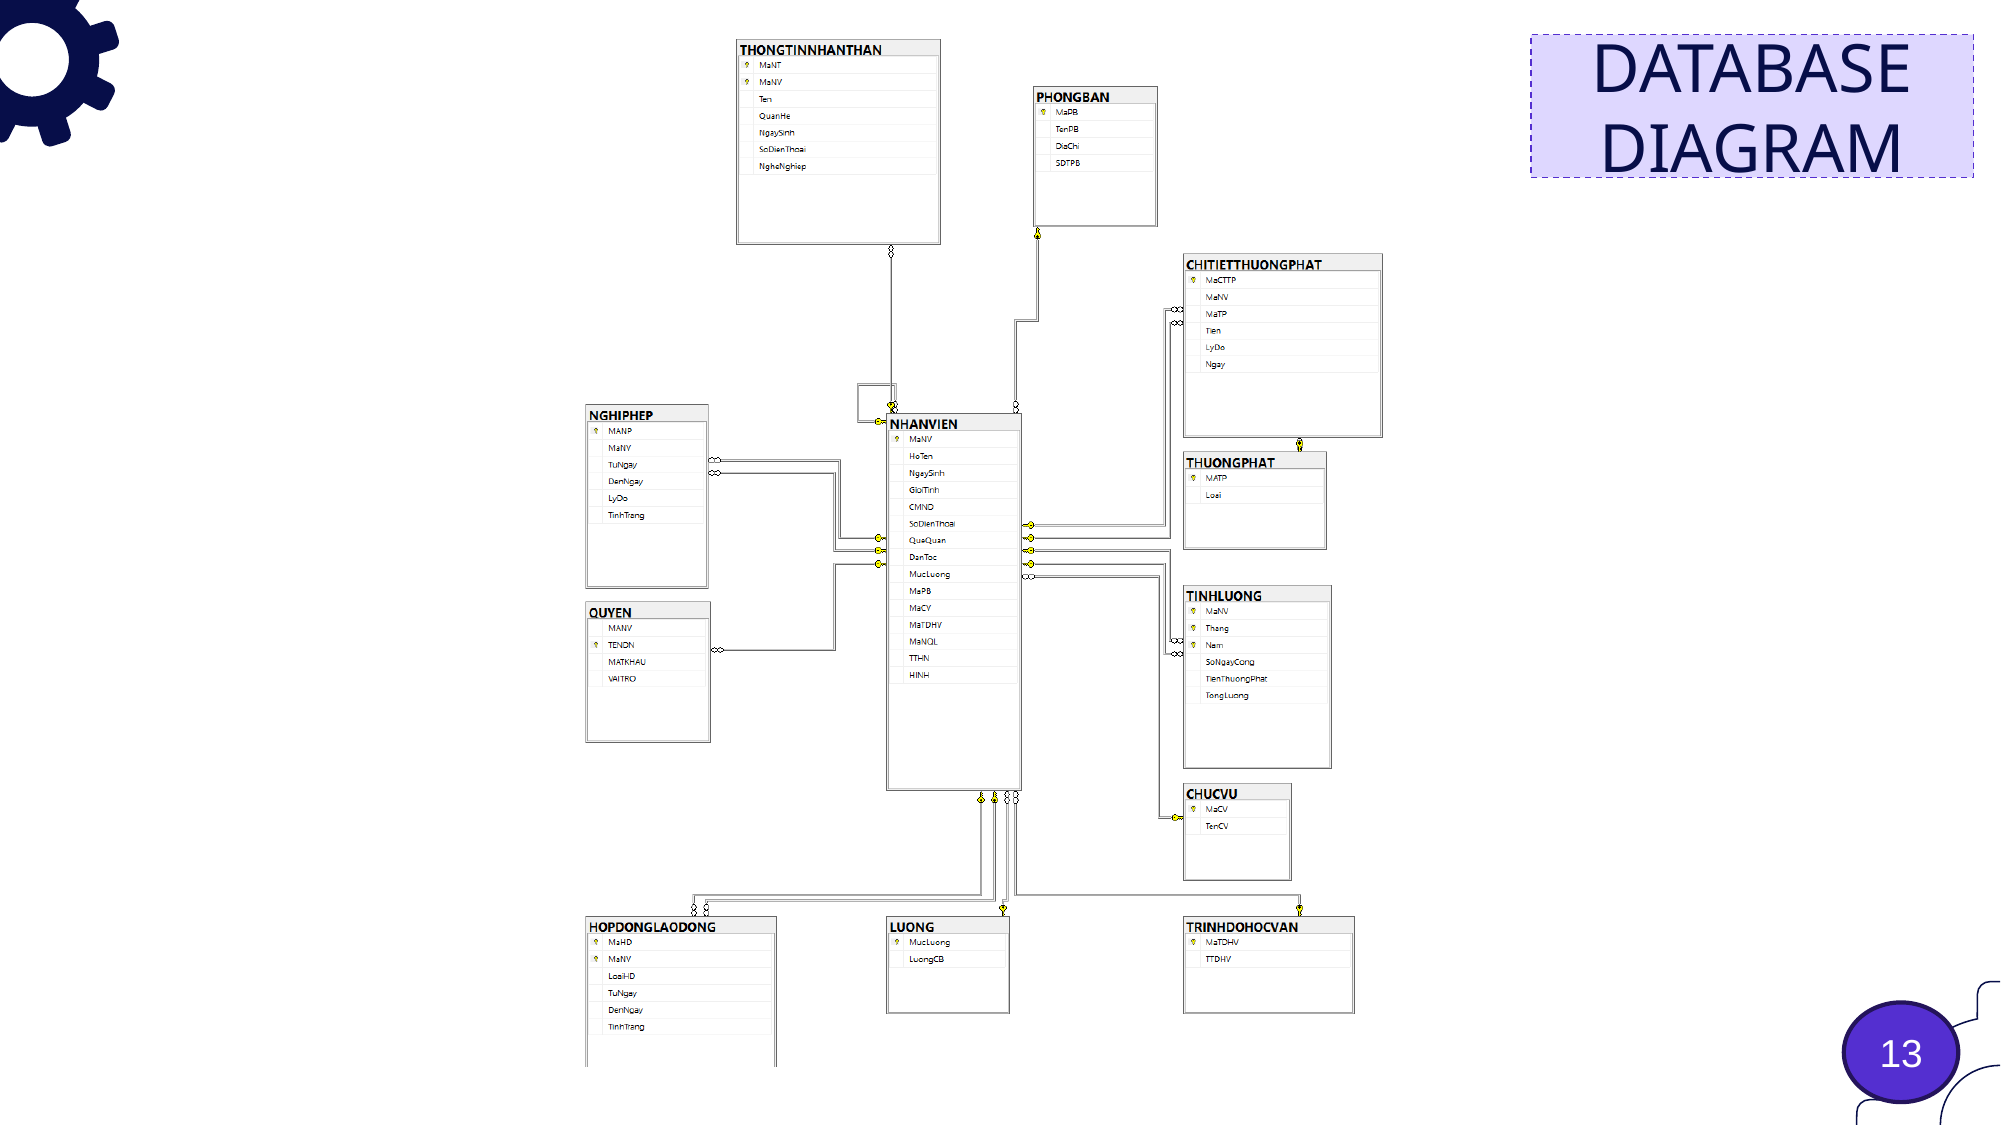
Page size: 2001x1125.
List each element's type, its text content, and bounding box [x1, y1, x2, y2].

text_box 13 [1841, 1000, 1961, 1105]
picture [516, 34, 1410, 1067]
title DATABASE DIAGRAM [1530, 34, 1974, 178]
